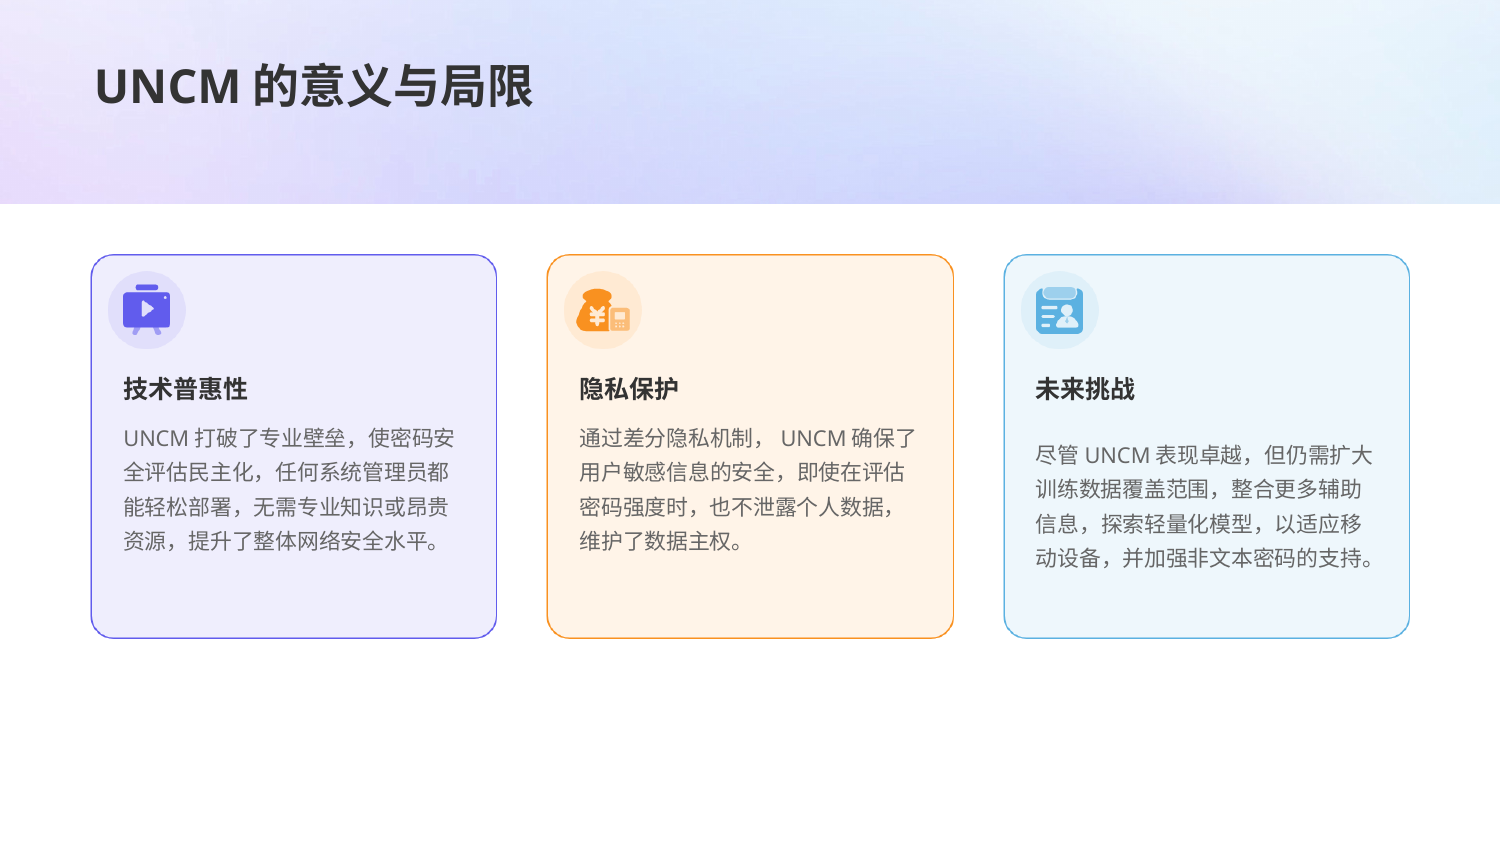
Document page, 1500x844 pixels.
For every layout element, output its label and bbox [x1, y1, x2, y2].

picture [0, 0, 1500, 204]
text_box [0, 204, 1500, 844]
picture [65, 237, 1435, 656]
